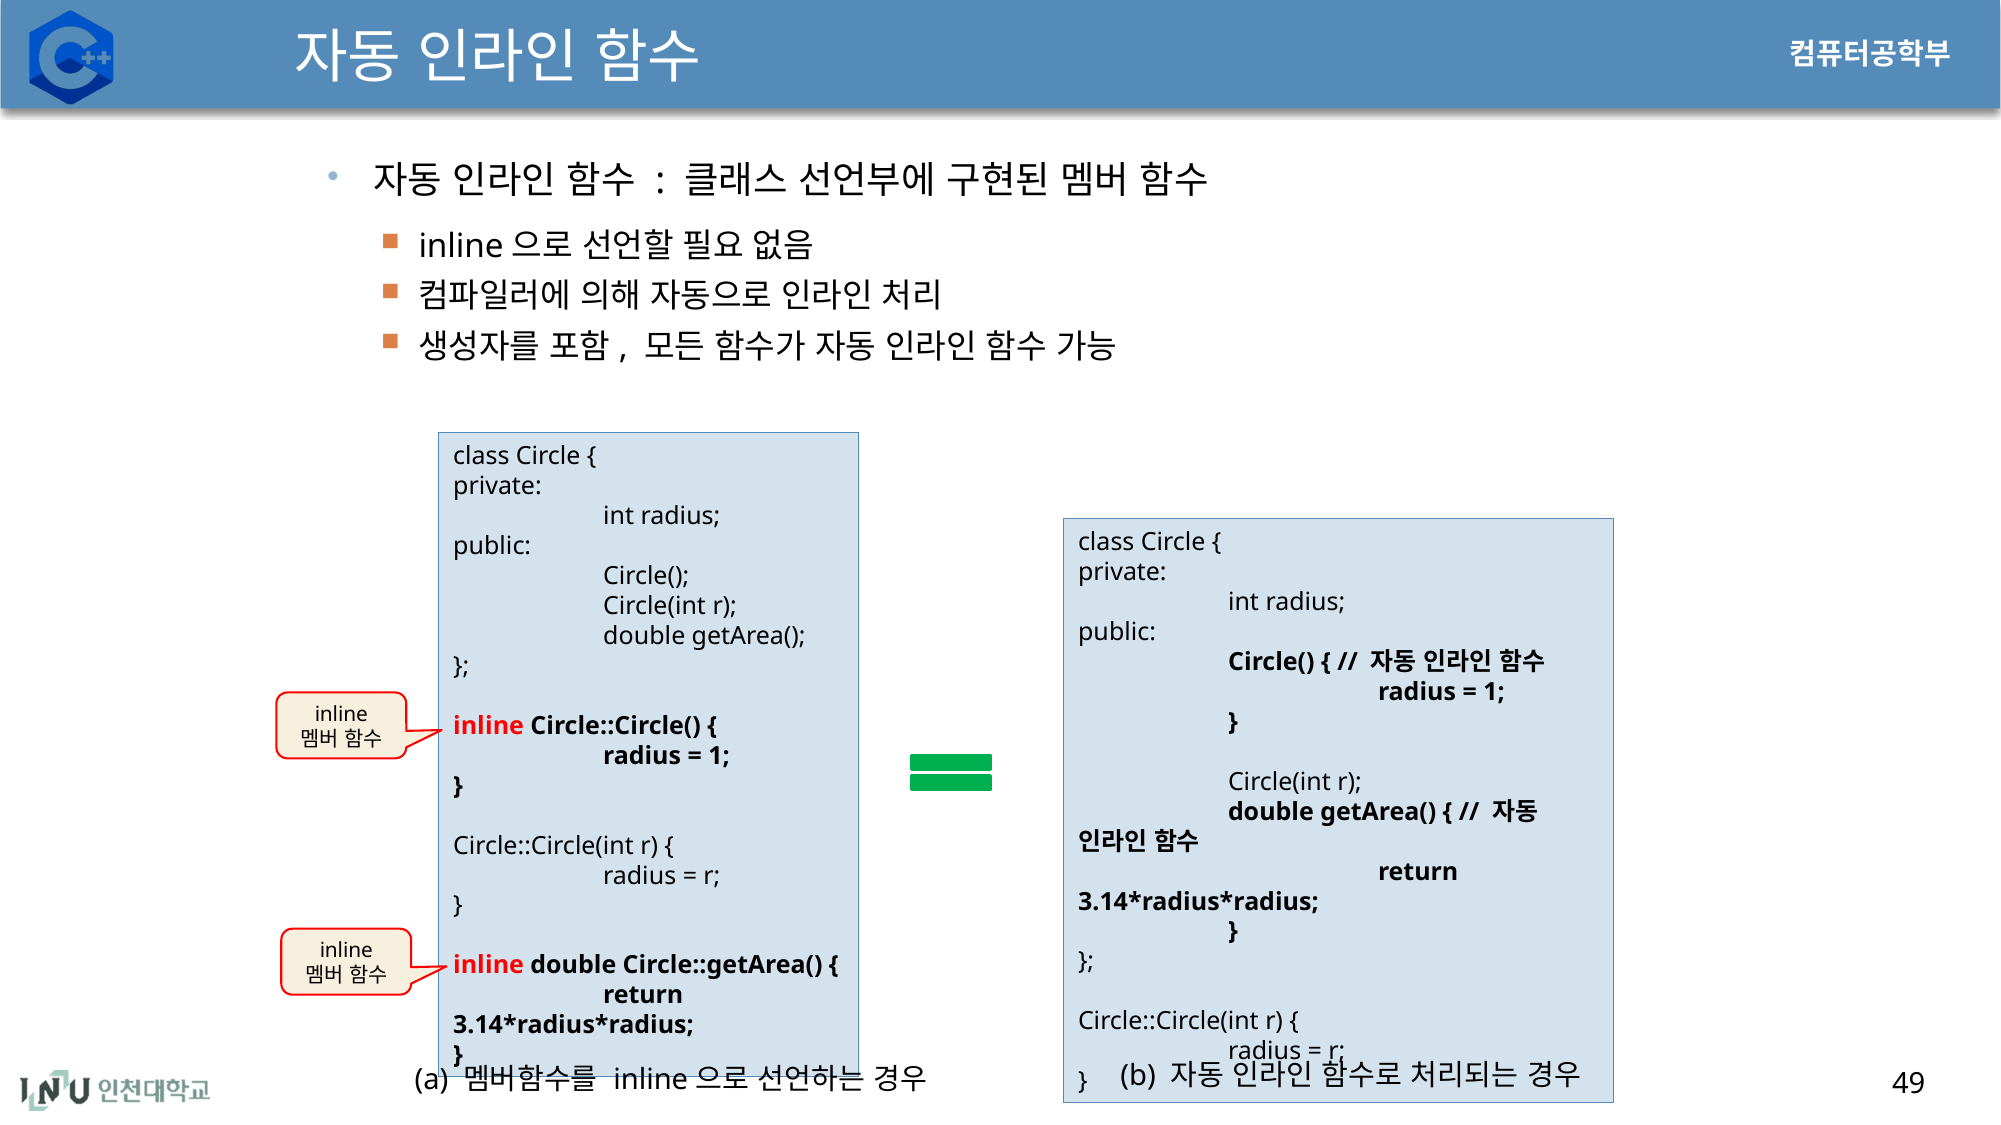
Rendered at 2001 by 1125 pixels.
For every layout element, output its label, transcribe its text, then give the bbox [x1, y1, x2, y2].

text_box (a) 멤버함수를 inline으로 선언하는 경우 [399, 1053, 943, 1104]
text_box (b) 자동 인라인 함수로 처리되는 경우 [1105, 1048, 1597, 1099]
title 자동 인라인 함수 [279, 7, 1390, 102]
text_box [910, 774, 992, 791]
picture [19, 0, 125, 116]
text_box class Circle { private: int radius; public: Circle(); Circle(int r); double getArea(); }; inline Circle::Circle() { radius = 1; } Circle::Circle(int r) { radius = r; } inline double Circle::getArea() { return 3.14*radius*radius; } [438, 432, 859, 1053]
list 자동 인라인 함수 : 클래스 선언부에 구현된 멤버 함수 inline으로 선언할 필요 없음 컴파일러에 의해 자동으로 인라인 처리 생성자를 포함, 모든 함수가 자동 인라인 함수 가능 [253, 149, 1920, 539]
text_box class Circle { private: int radius; public: Circle() { // 자동 인라인 함수 radius = 1; } Circle(int r); double getArea() { // 자동 인라인 함수 return 3.14*radius*radius; } }; Circle::Circle(int r) { radius = r; } [1063, 518, 1614, 1103]
text_box inline 멤버 함수 [274, 690, 444, 760]
text_box inline 멤버 함수 [279, 927, 449, 997]
text_box [910, 754, 992, 771]
